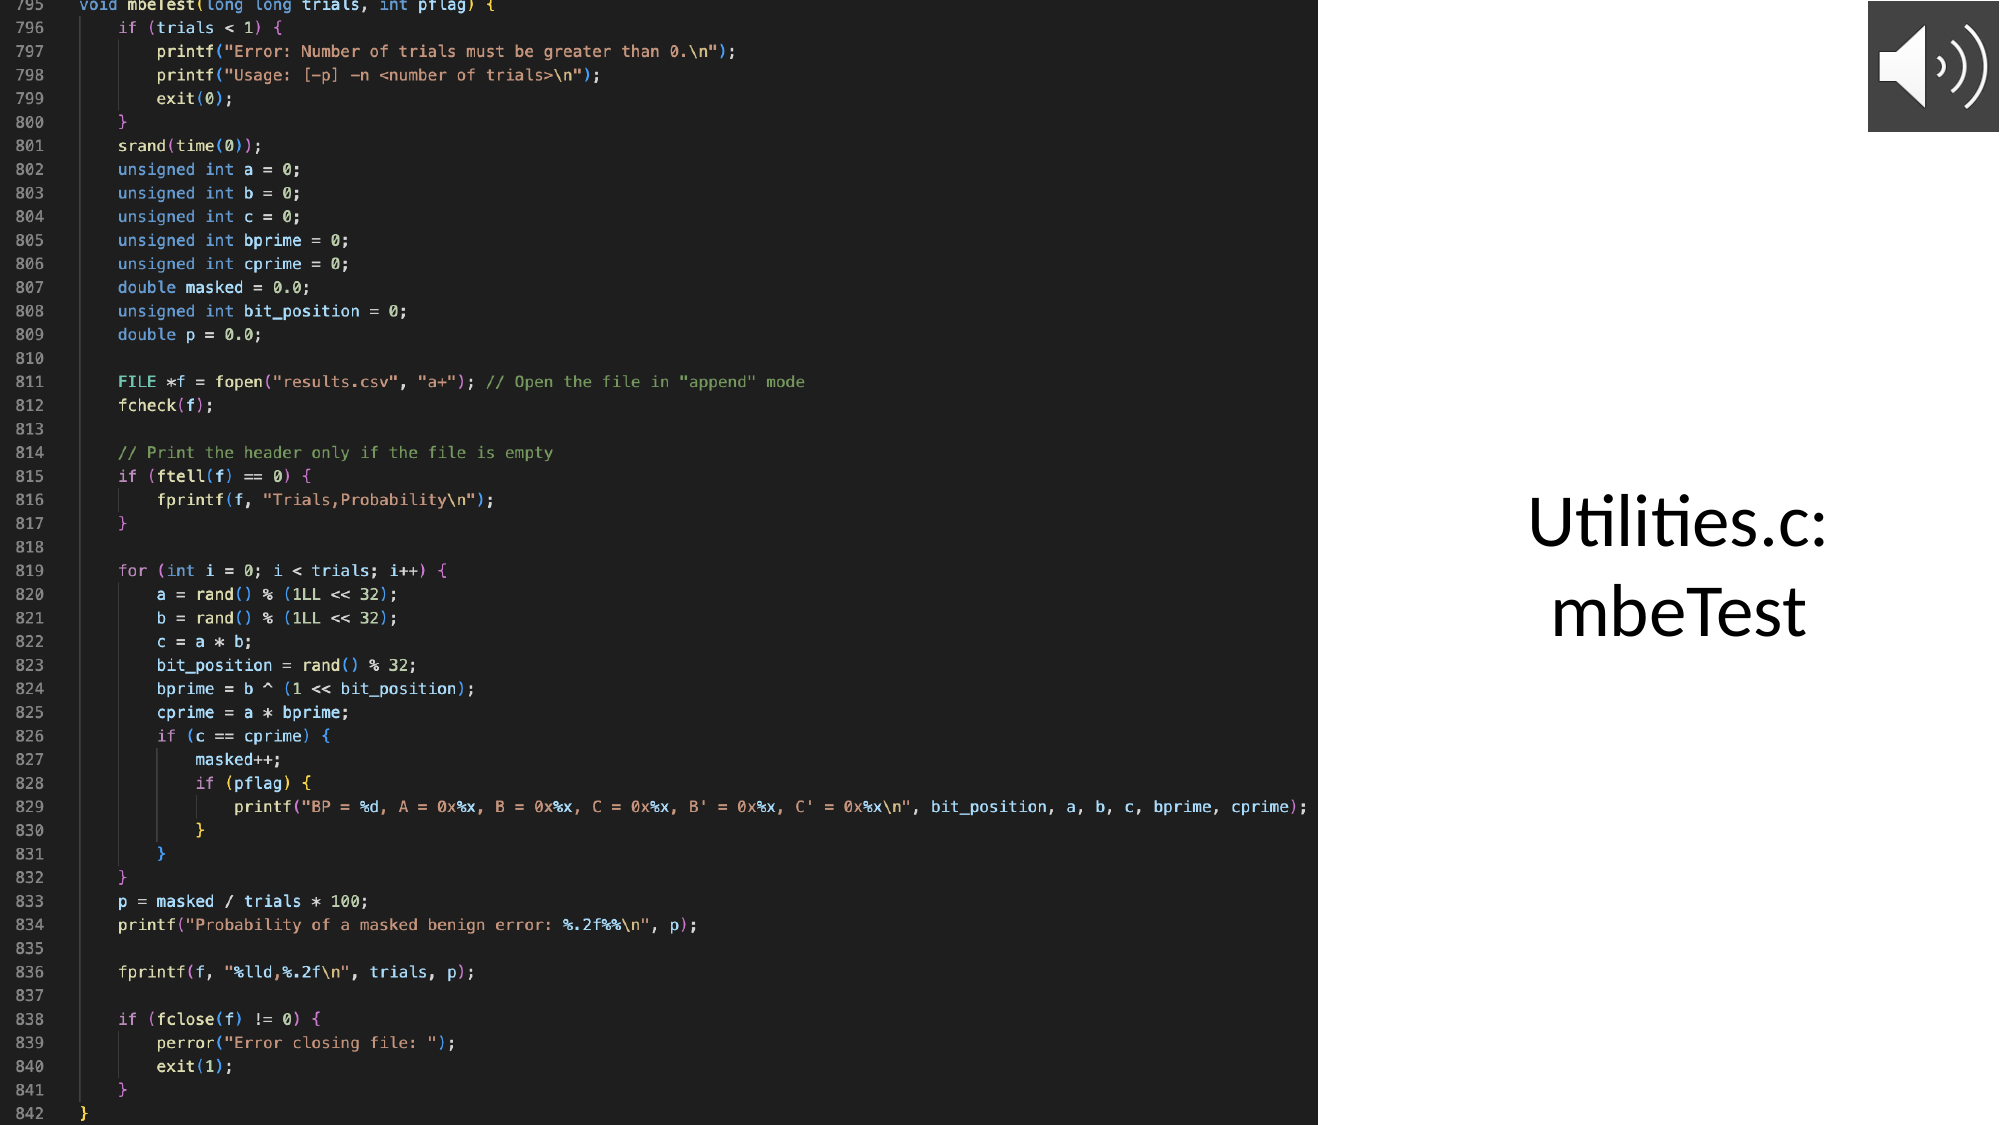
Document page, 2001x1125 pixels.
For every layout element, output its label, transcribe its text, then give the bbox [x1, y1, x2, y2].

picture [0, 0, 1318, 1125]
picture [1866, 0, 2000, 134]
text_box Utilities.c: mbeTest [1512, 463, 1846, 659]
